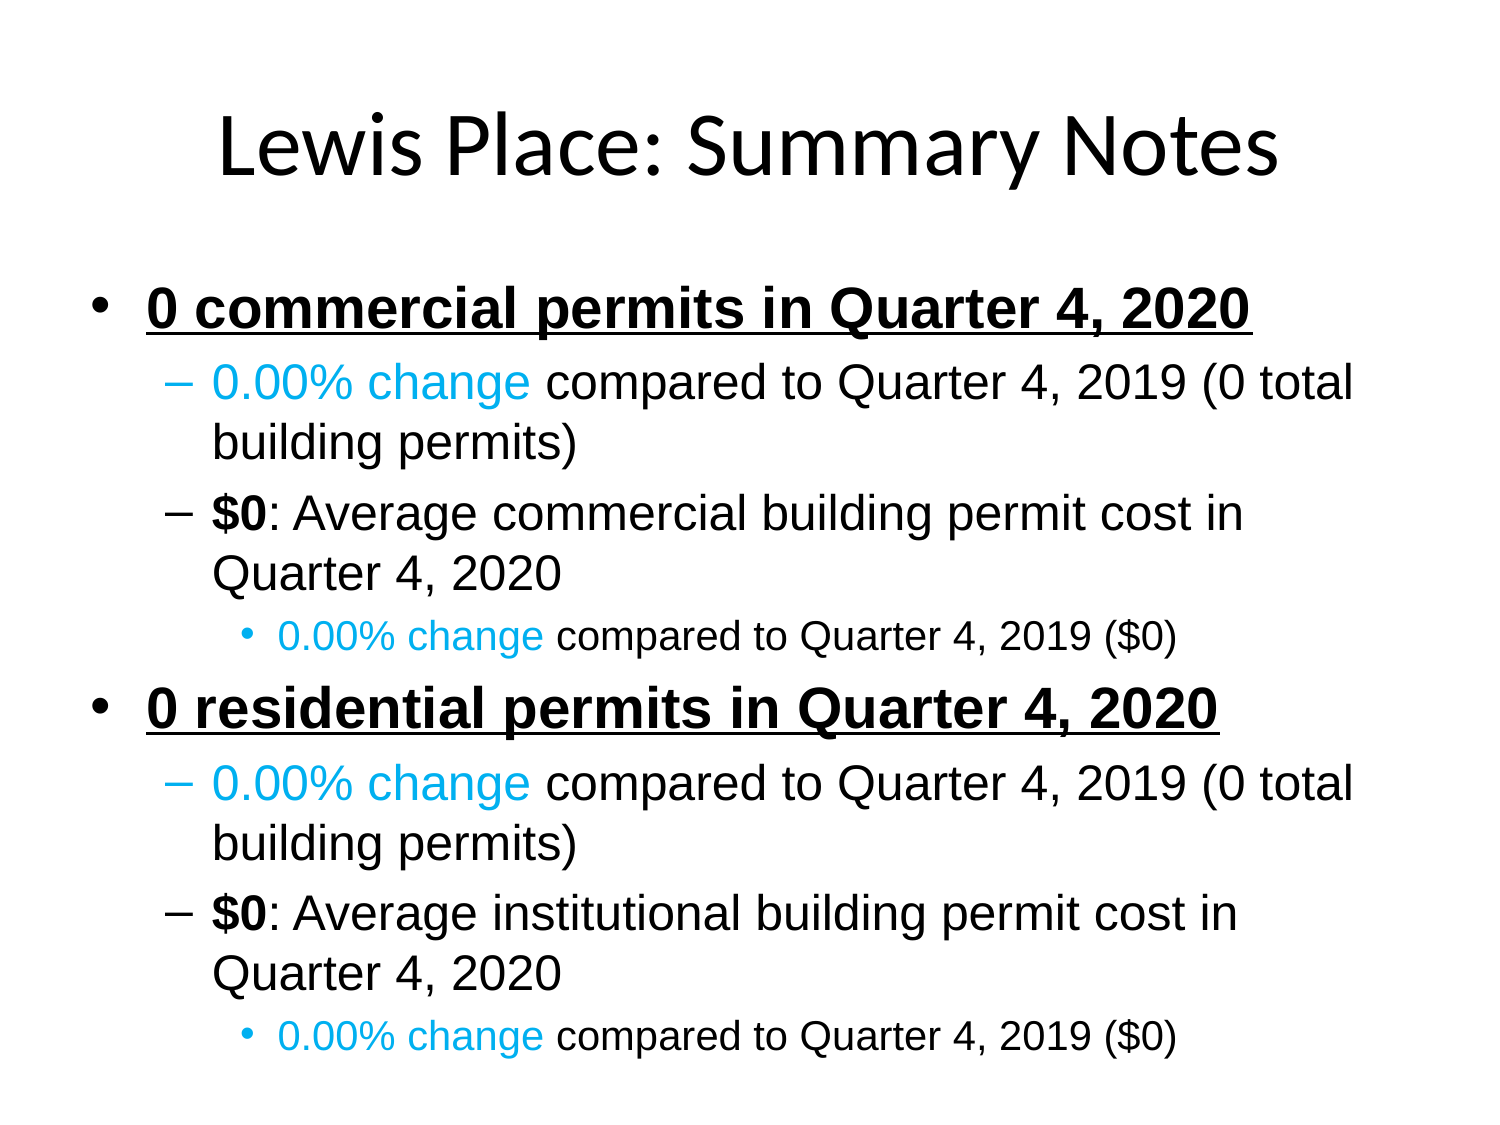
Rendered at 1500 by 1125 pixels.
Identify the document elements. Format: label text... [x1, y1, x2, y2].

title Lewis Place: Summary Notes [75, 45, 1425, 233]
list 0 commercial permits in Quarter 4, 2020 0.00% change compared to Quarter 4, 2019 (0 total building permits) $0: Average commercial building permit cost in Quarter 4, 2020 0.00% change compared to Quarter 4, 2019 ($0) 0 residential permits in Quarter 4, 2020 0.00% change compared to Quarter 4, 2019 (0 total building permits) $0: Average institutional building permit cost in Quarter 4, 2020 0.00% change compared to Quarter 4, 2019 ($0) [75, 262, 1425, 1005]
